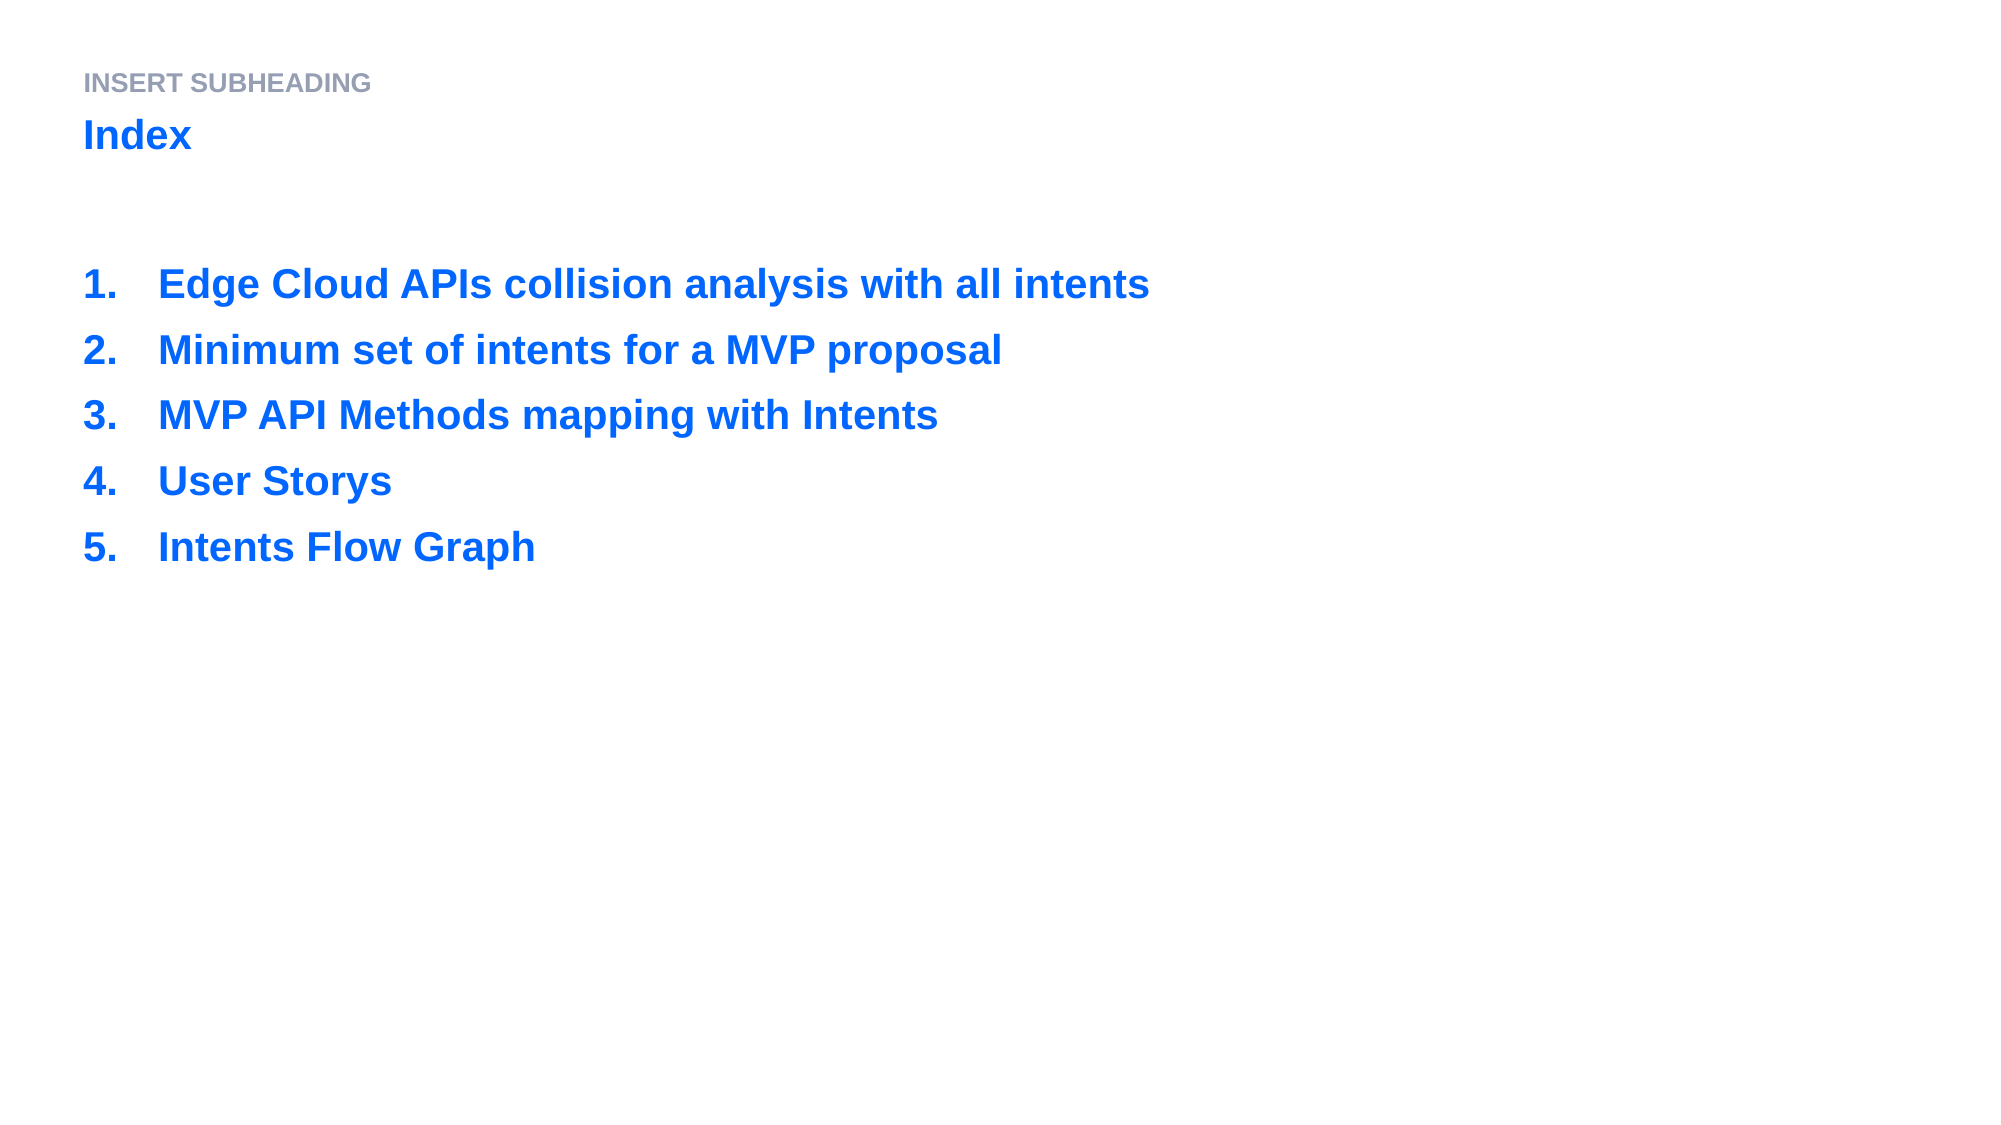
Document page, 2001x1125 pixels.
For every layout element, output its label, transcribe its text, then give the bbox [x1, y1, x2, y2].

list INSERT SUBHEADING [68, 61, 558, 106]
list Index [68, 106, 559, 178]
list Edge Cloud APIs collision analysis with all intents Minimum set of intents for a MVP proposal MVP API Methods mapping with Intents User Storys Intents Flow Graph [68, 254, 1930, 988]
